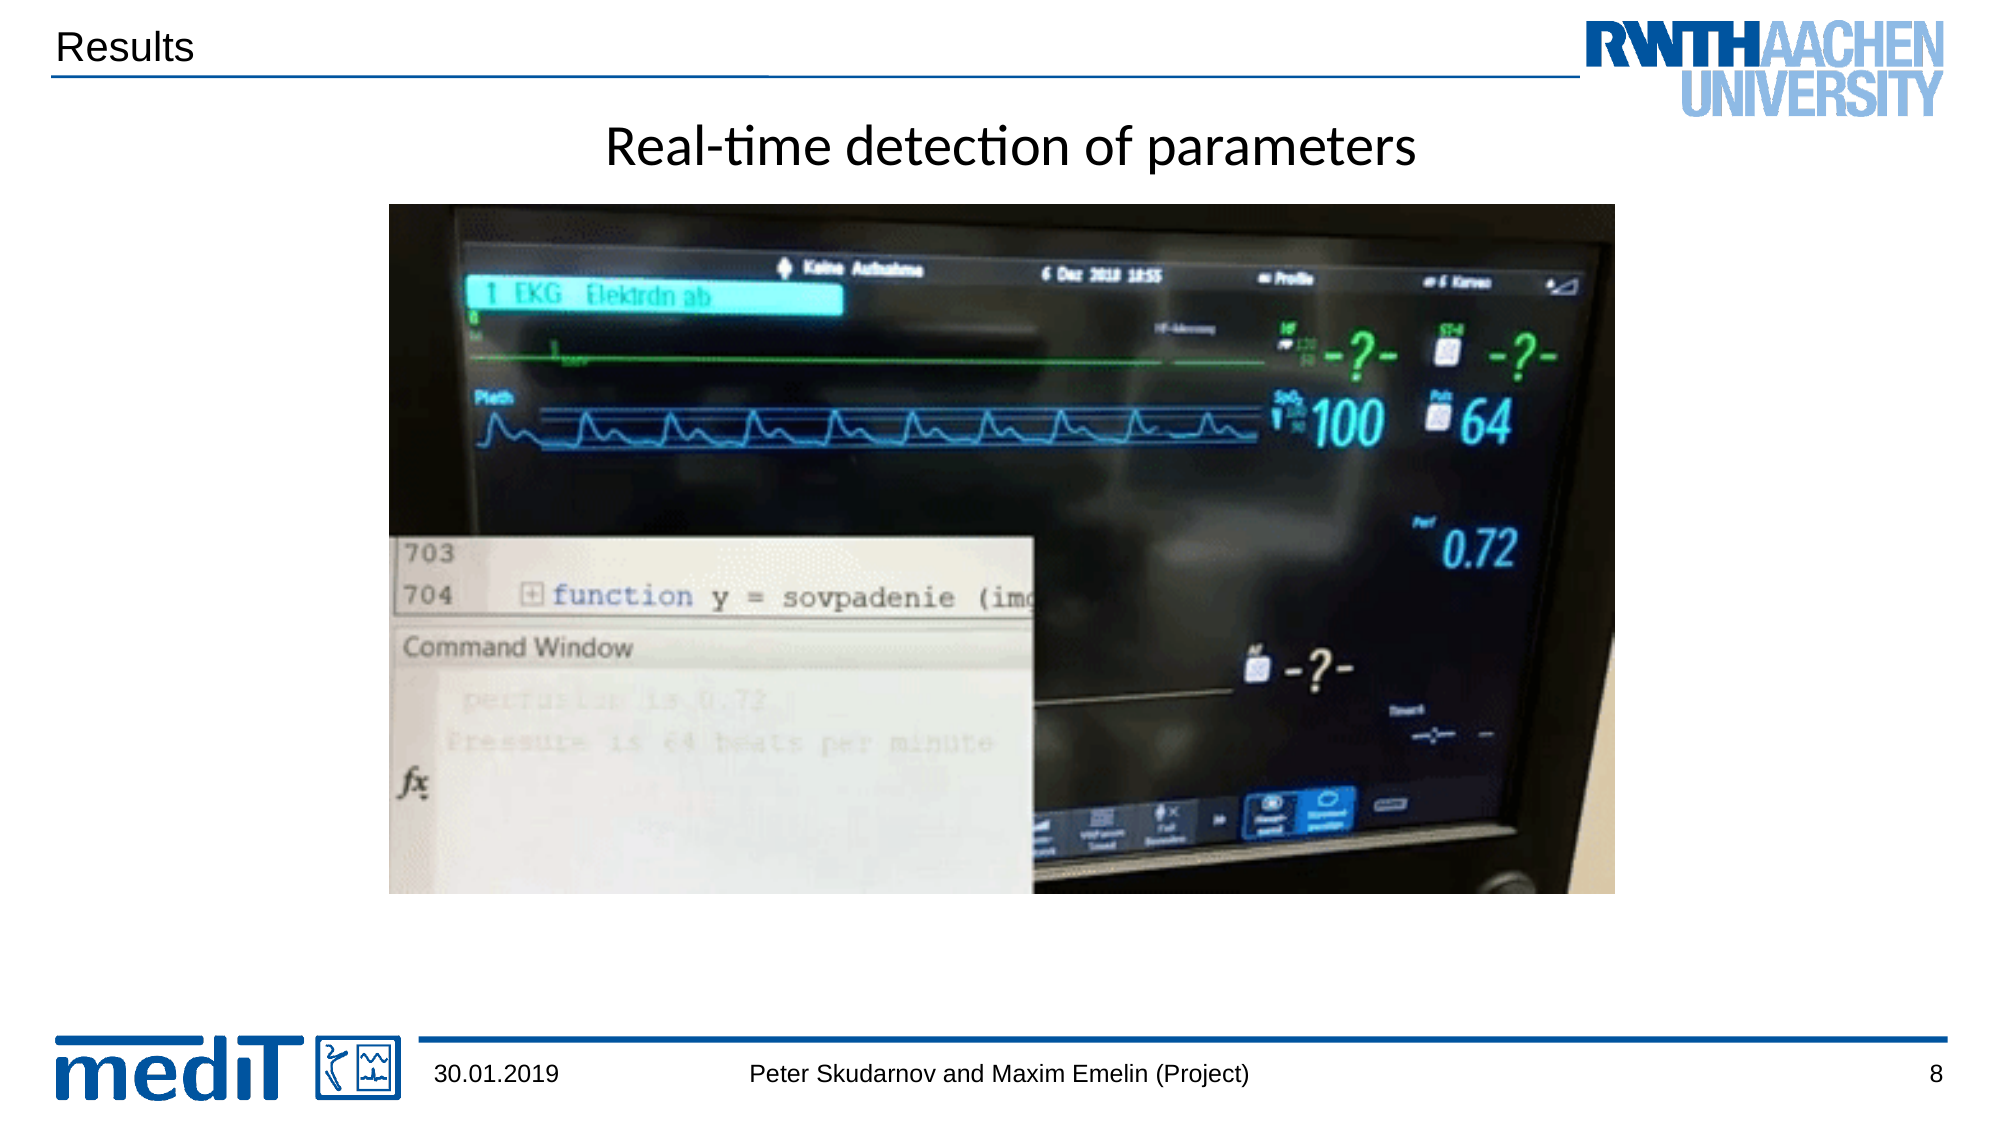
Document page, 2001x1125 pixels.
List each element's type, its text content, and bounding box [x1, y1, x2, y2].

slide_number 8 [1508, 1042, 1959, 1103]
picture [1571, 20, 1944, 117]
picture [55, 1007, 419, 1101]
title Results [40, 17, 1766, 79]
picture [389, 204, 1615, 894]
list Real-time detection of parameters [290, 108, 1714, 990]
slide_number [418, 1042, 588, 1103]
